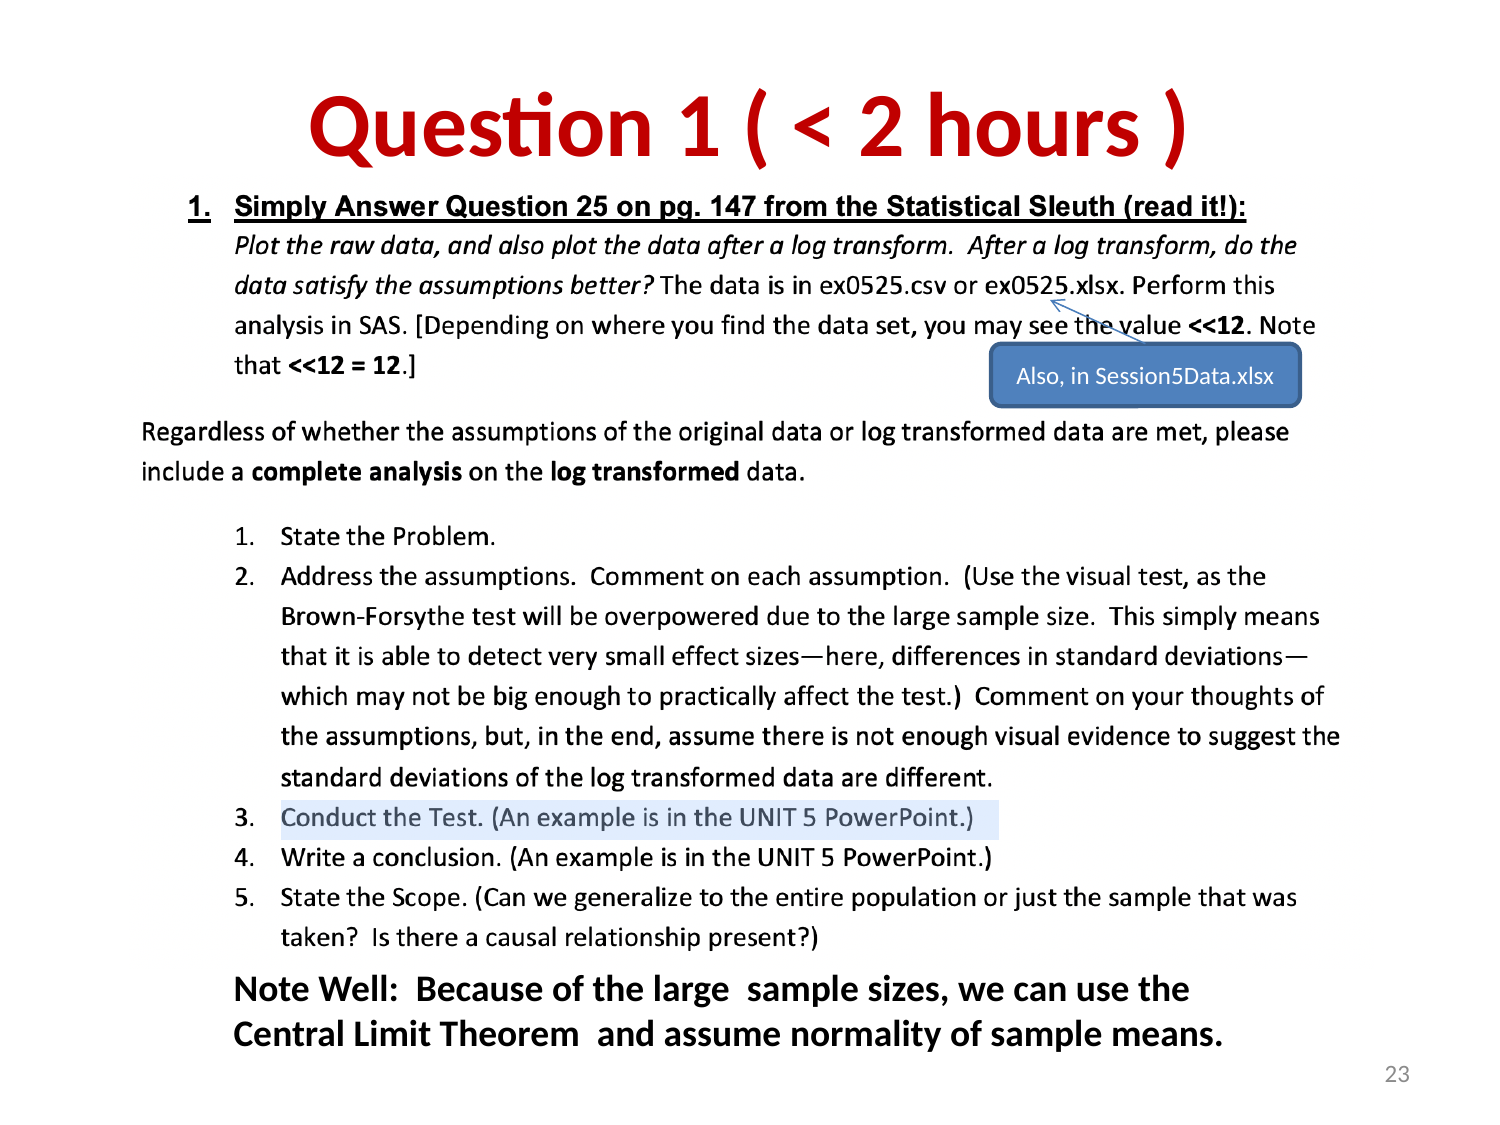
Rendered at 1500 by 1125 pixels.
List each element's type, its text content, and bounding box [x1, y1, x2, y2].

text_box Note Well: Because of the large sample sizes, we can use the Central Limit Theorem and assume normality of sample means. [217, 977, 1283, 1052]
picture [129, 174, 1374, 969]
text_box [1049, 299, 1146, 344]
slide_number 23 [1074, 1042, 1425, 1103]
title Question 1 ( < 2 hours ) [19, 37, 1480, 203]
